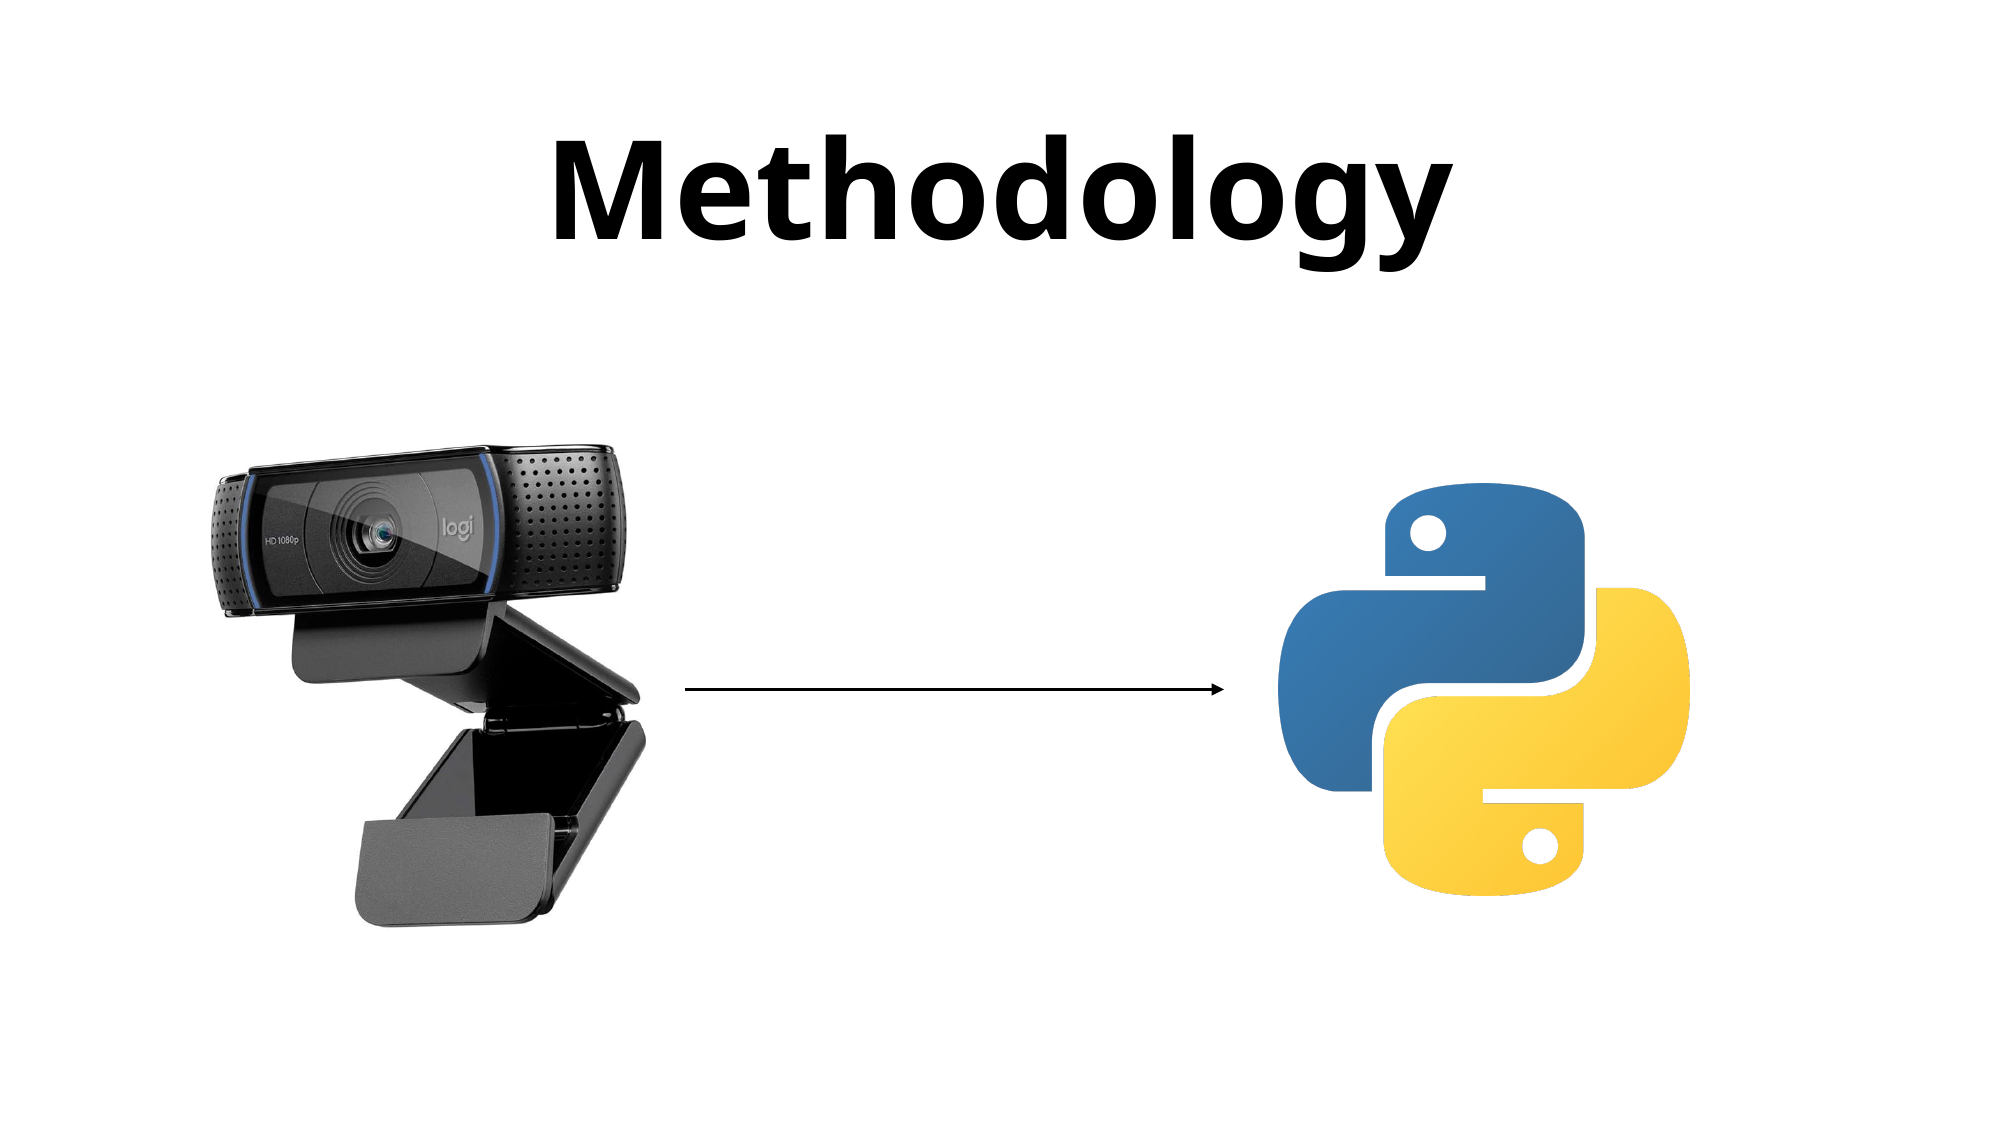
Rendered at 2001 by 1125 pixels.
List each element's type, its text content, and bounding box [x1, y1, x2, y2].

text_box Methodology [314, 25, 1685, 366]
picture [1277, 483, 1690, 896]
picture [121, 365, 760, 1004]
